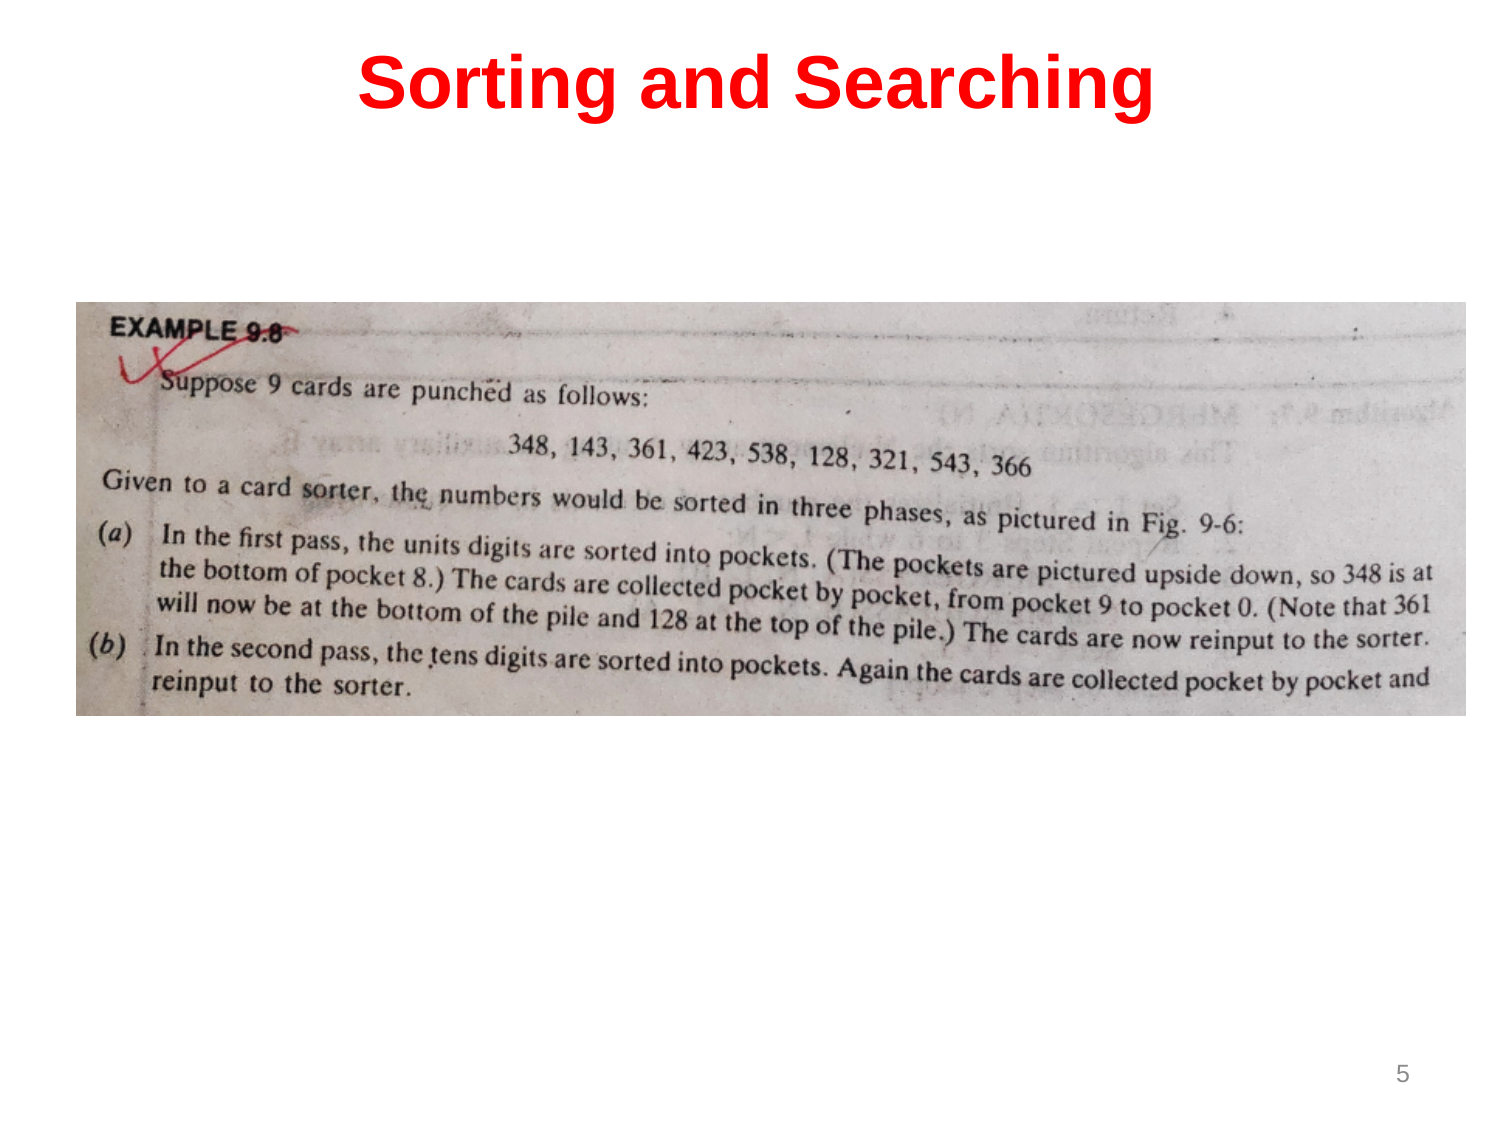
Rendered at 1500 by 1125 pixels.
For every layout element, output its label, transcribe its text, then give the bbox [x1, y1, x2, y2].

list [76, 302, 1466, 717]
slide_number 5 [1074, 1042, 1425, 1103]
title Sorting and Searching [64, 19, 1449, 138]
